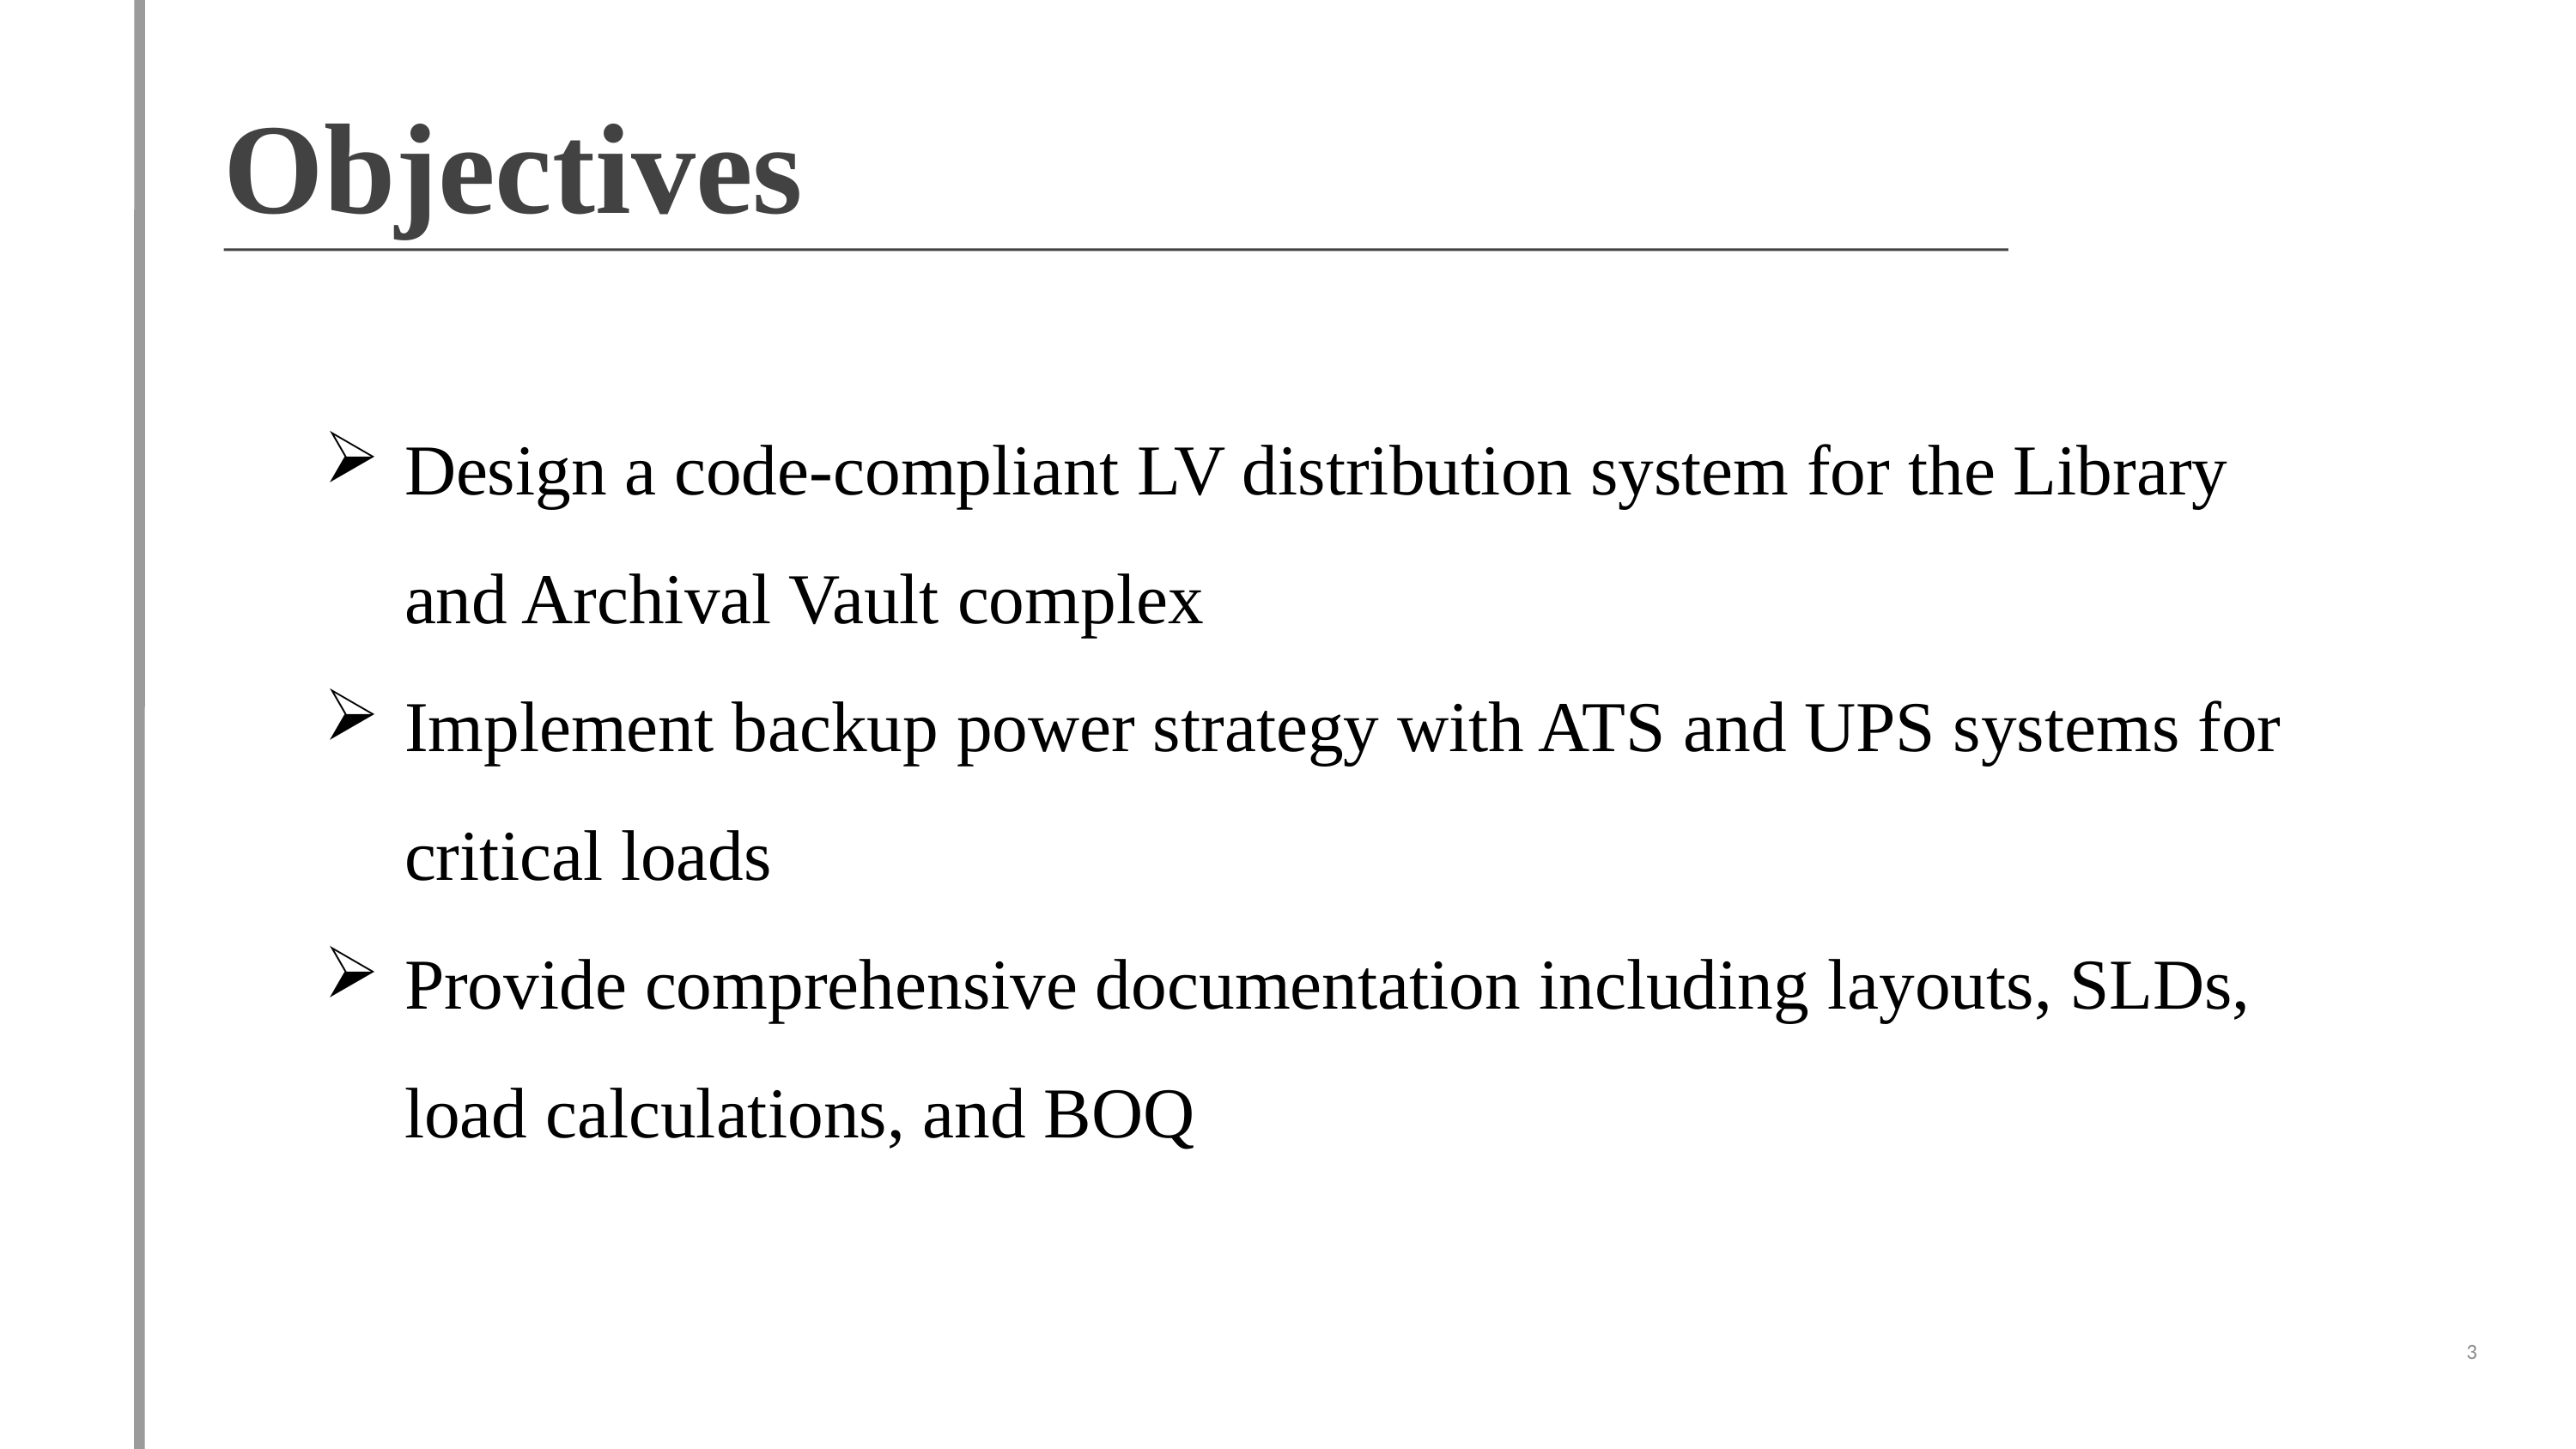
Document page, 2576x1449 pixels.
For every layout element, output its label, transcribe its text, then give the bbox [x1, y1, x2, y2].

slide_number 3 [2190, 1325, 2490, 1377]
text_box Design a code-compliant LV distribution system for the Library and Archival Vault complex Implement backup power strategy with ATS and UPS systems for critical loads Provide comprehensive documentation including layouts, SLDs, load calculations, and BOQ [311, 373, 2342, 1159]
text_box Objectives [223, 92, 2287, 239]
